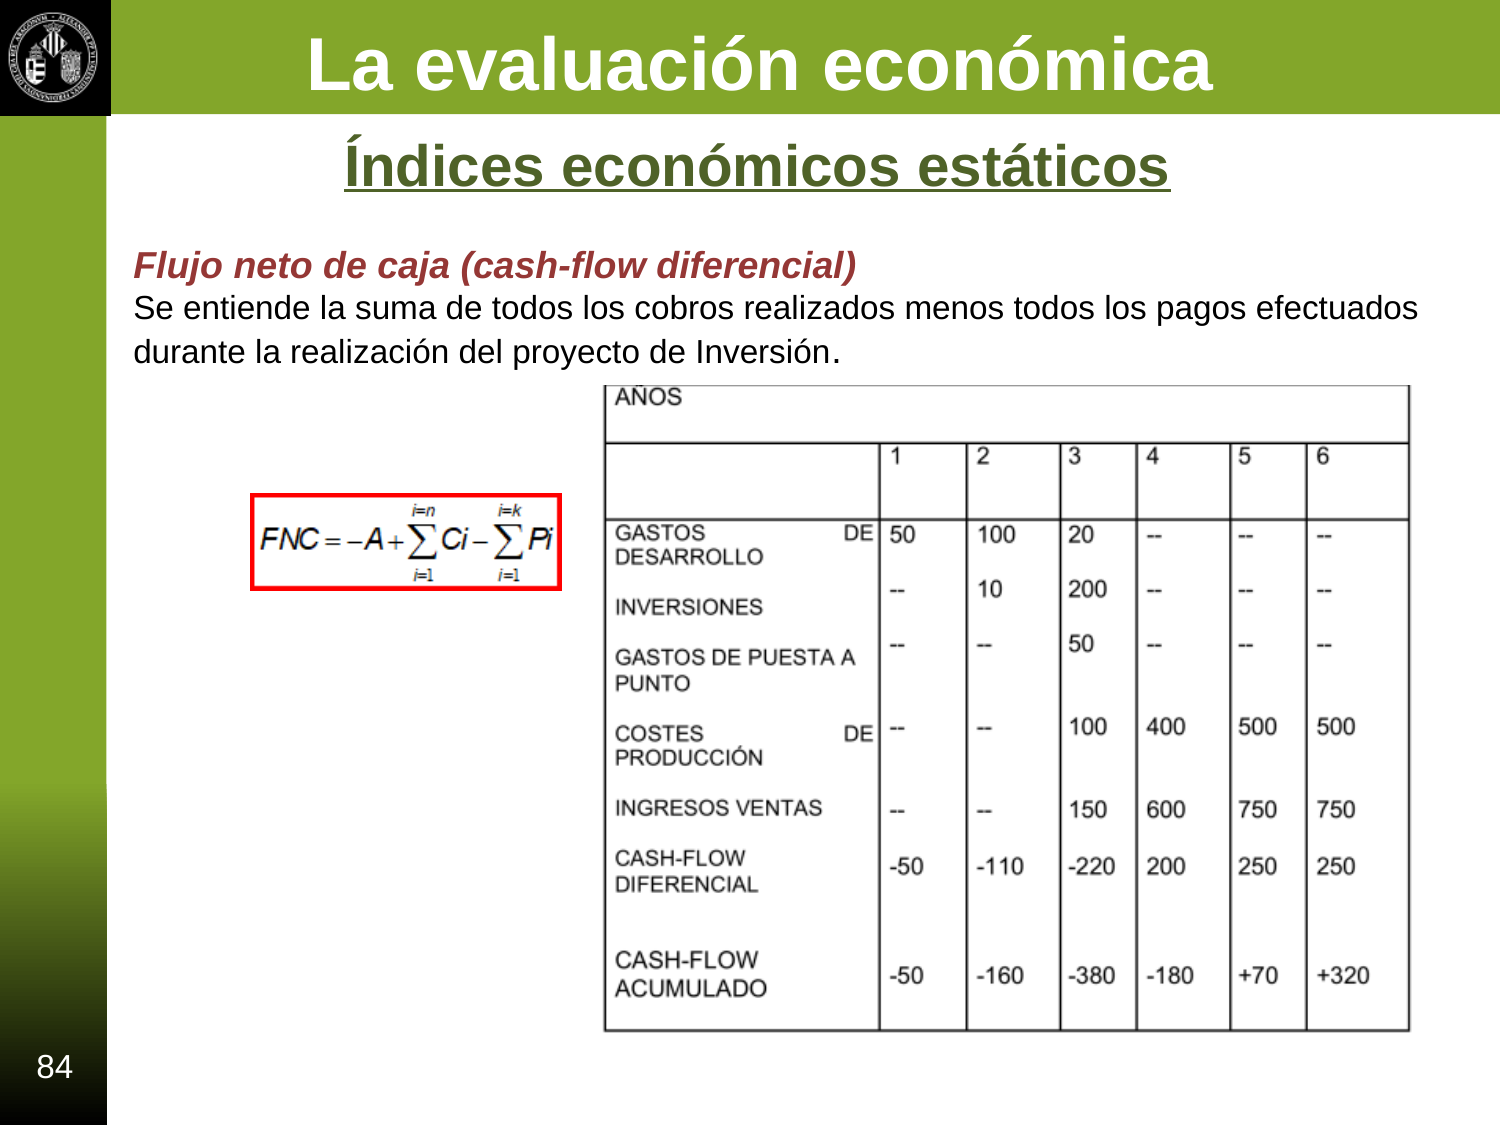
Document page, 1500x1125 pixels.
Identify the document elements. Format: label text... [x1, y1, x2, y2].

picture [0, 0, 112, 117]
text_box [0, 124, 109, 1125]
text_box La evaluación económica [291, 7, 1230, 113]
picture [250, 493, 562, 591]
picture [596, 385, 1418, 1036]
text_box Flujo neto de caja (cash-flow diferencial) Se entiende la suma de todos los cobros realizados menos todos los pagos efectuados durante la realización del proyecto de Inversión. [118, 233, 1500, 379]
text_box [112, 0, 1500, 116]
text_box Índices económicos estáticos [329, 120, 1187, 206]
slide_number 84 [2, 1035, 89, 1095]
